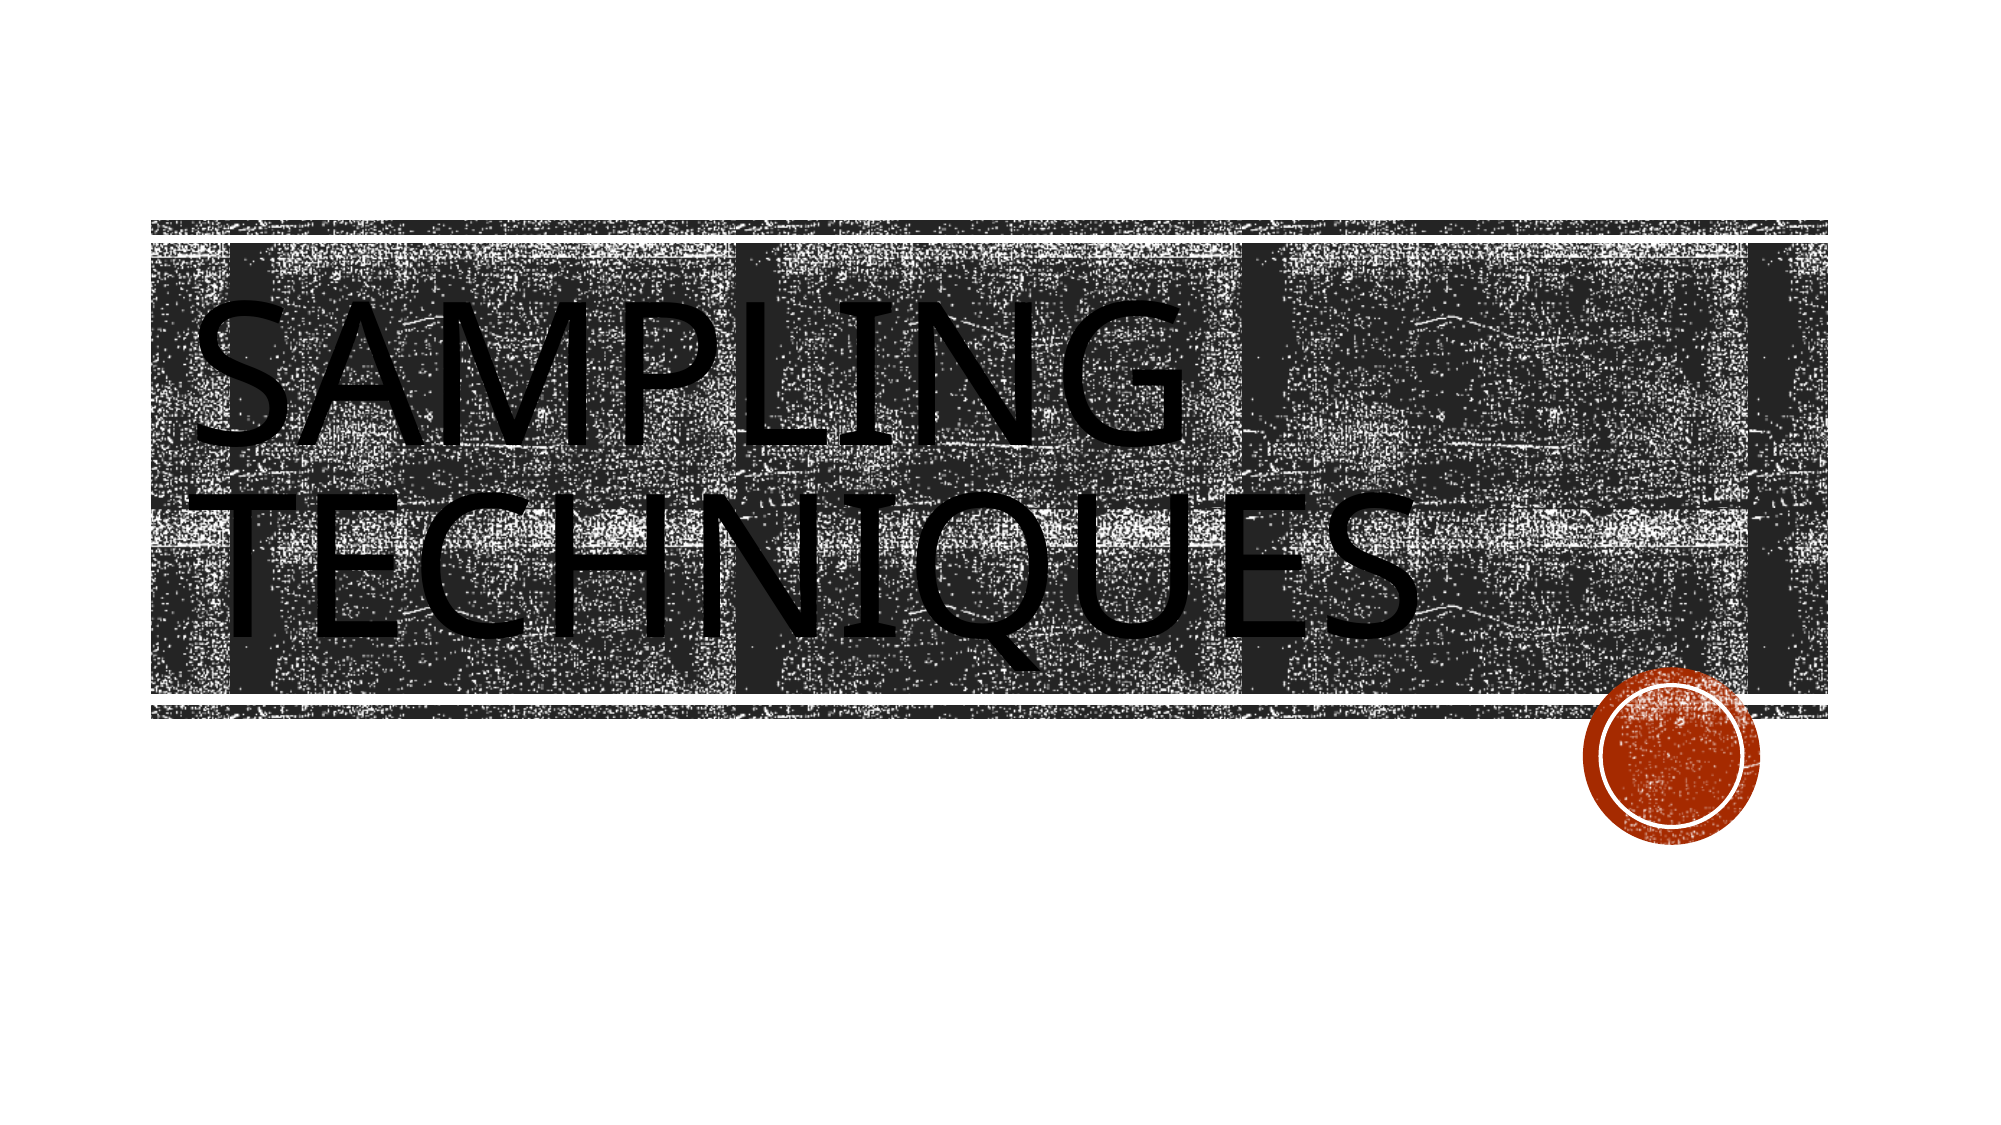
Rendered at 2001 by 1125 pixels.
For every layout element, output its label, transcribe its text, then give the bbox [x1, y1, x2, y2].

title Sampling Techniques [172, 234, 1808, 733]
